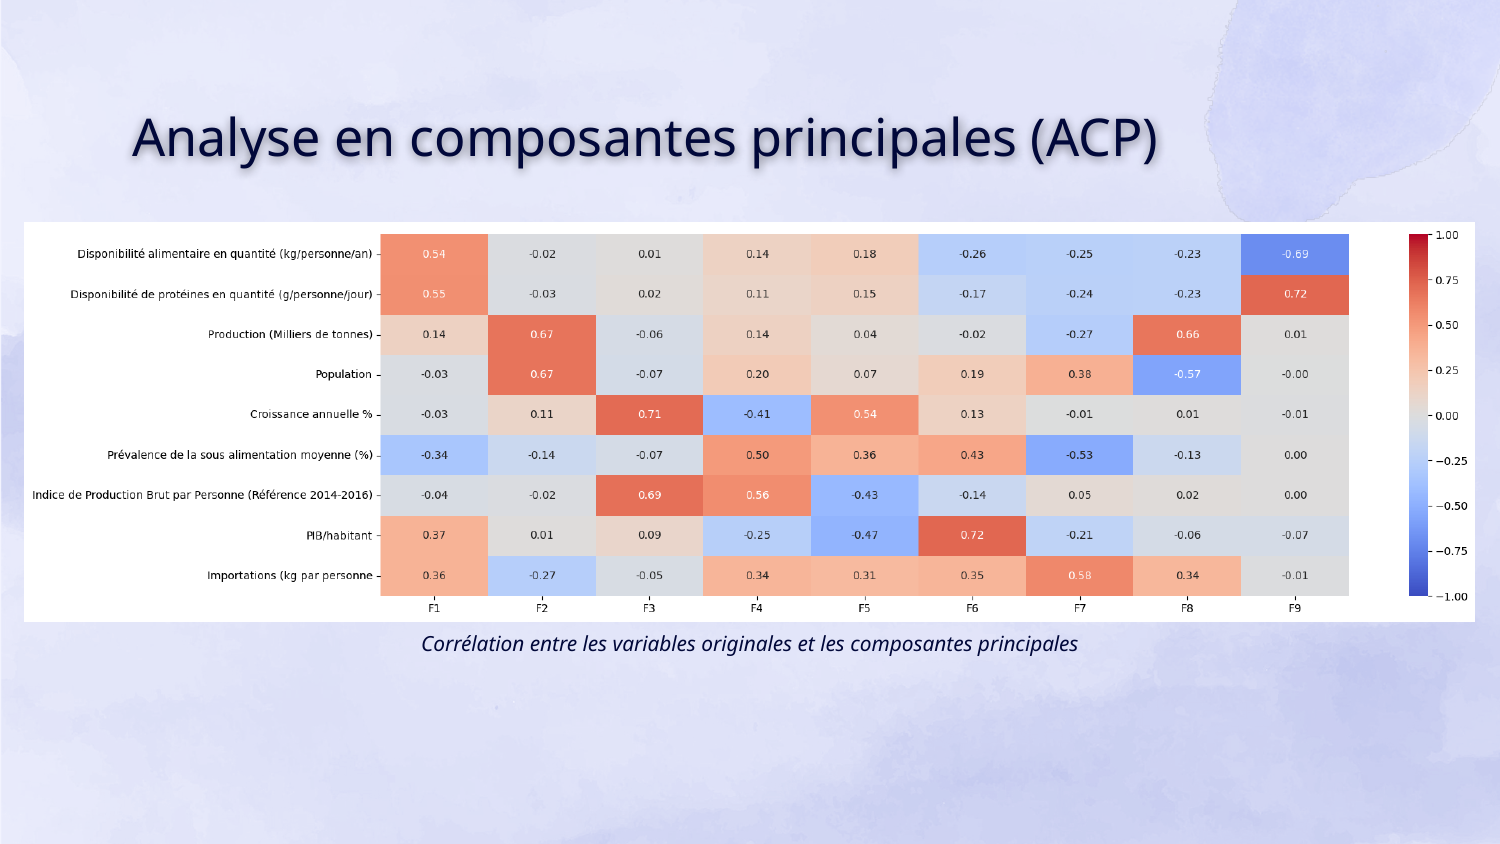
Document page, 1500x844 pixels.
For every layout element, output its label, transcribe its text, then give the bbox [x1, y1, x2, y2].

title Analyse en composantes principales (ACP) [117, 87, 1382, 182]
list Corrélation entre les variables originales et les composantes principales [118, 630, 1382, 741]
picture [24, 222, 1475, 622]
